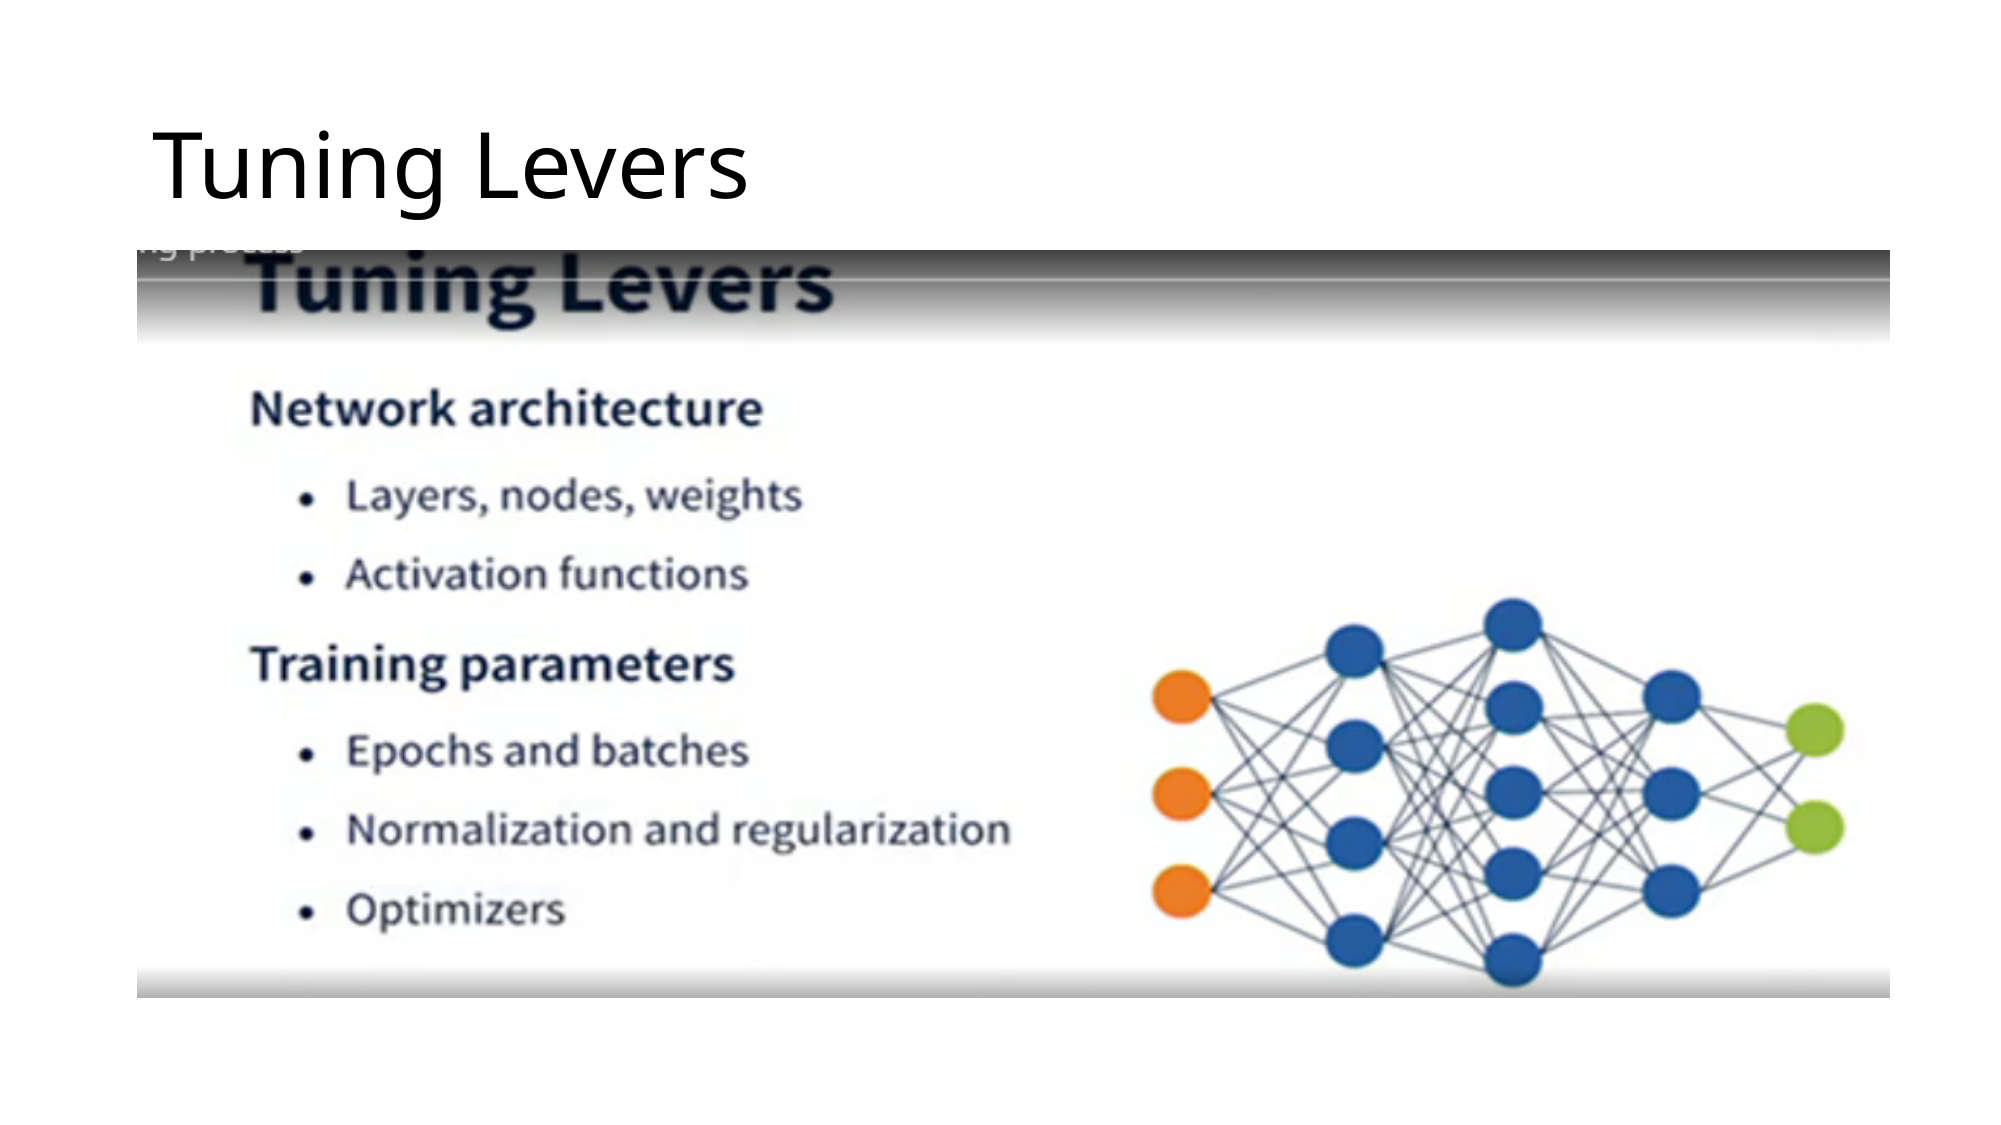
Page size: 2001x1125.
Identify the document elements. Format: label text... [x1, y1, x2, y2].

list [137, 250, 1890, 998]
title Tuning Levers [137, 59, 1863, 250]
